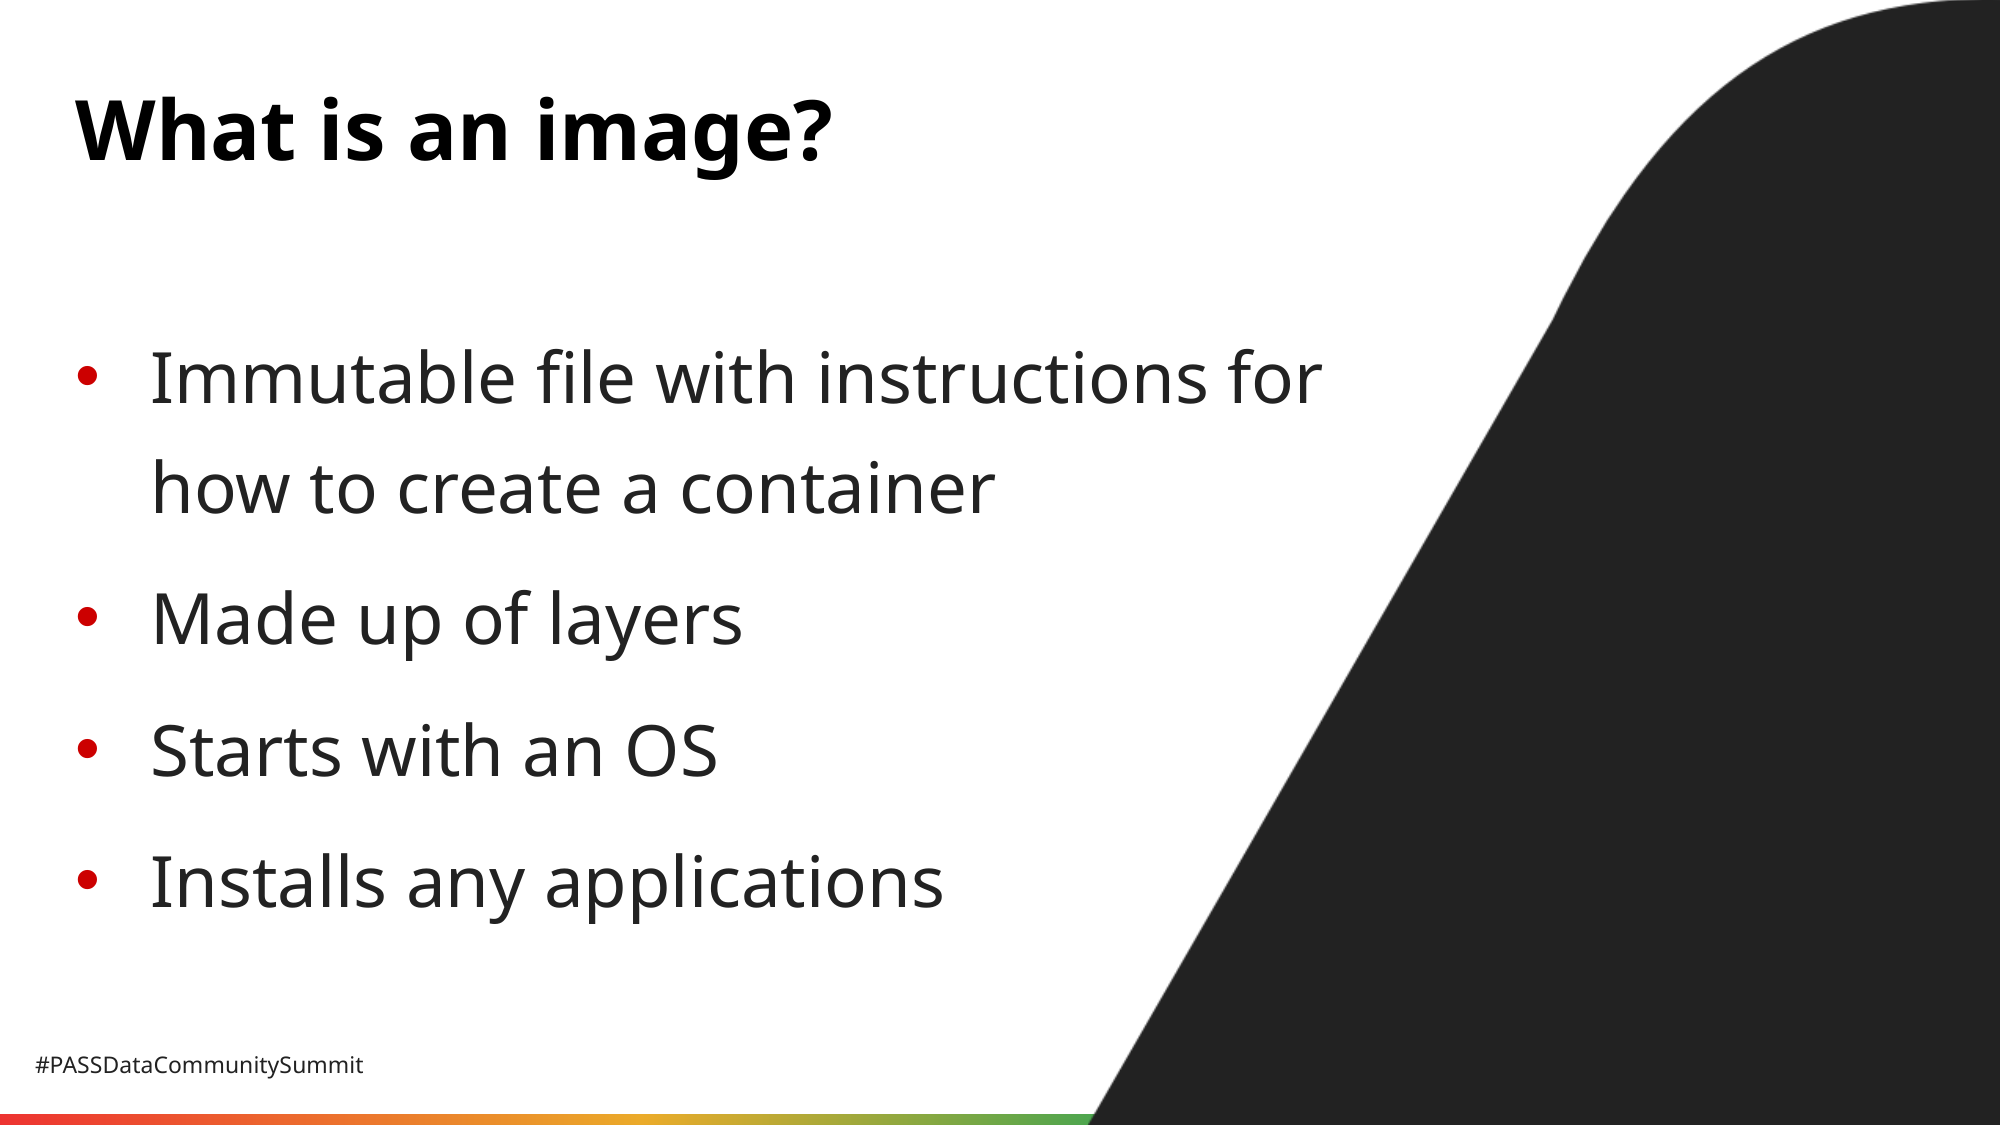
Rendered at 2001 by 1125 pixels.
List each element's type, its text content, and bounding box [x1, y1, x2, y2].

list Immutable file with instructions for how to create a container Made up of layers Starts with an OS Installs any applications [60, 299, 1400, 1014]
title What is an image? [60, 80, 1606, 299]
picture [0, 1114, 1094, 1125]
